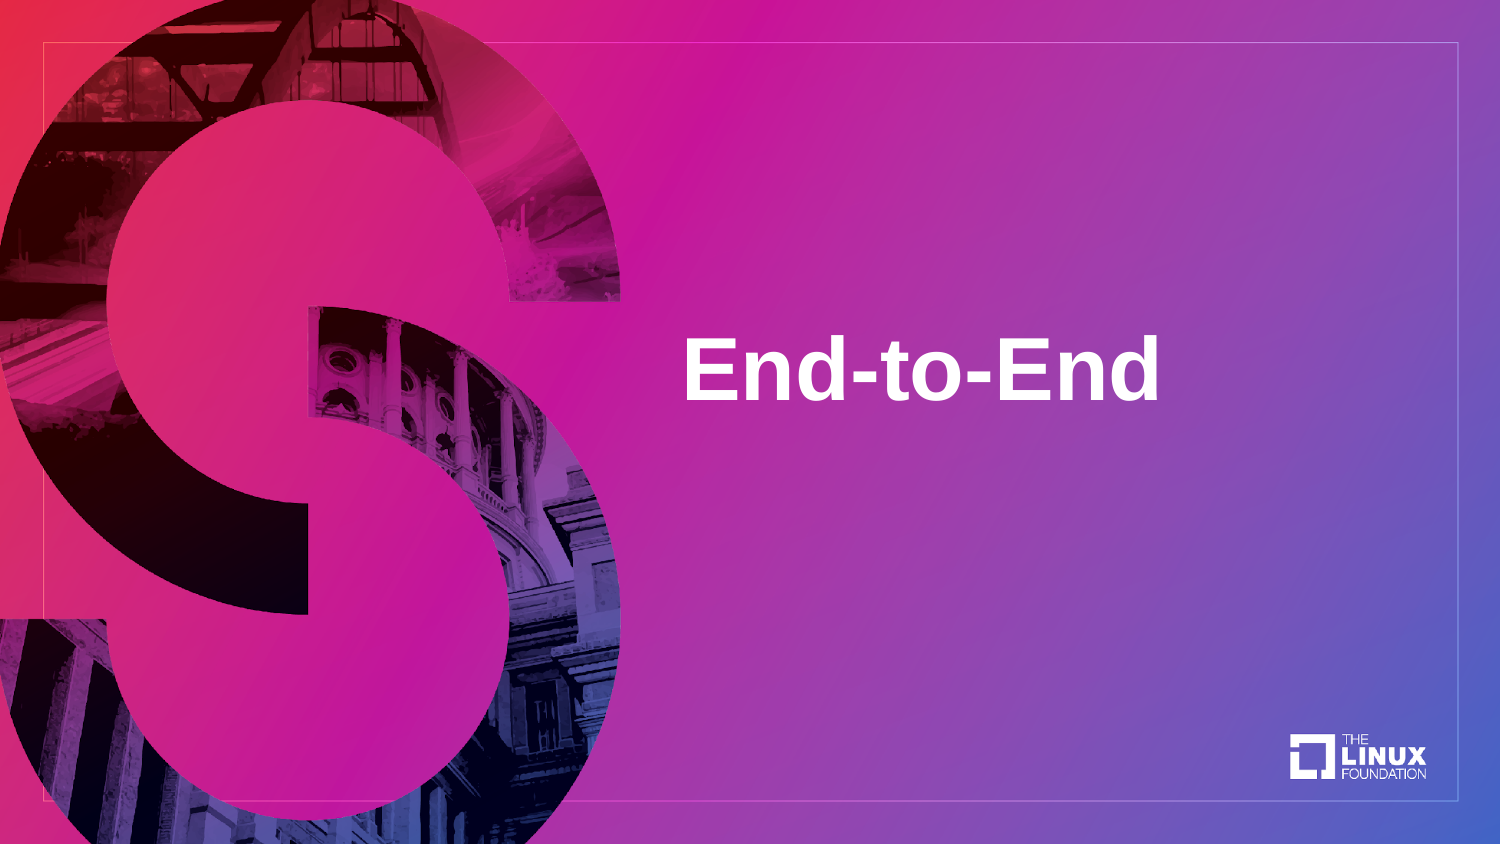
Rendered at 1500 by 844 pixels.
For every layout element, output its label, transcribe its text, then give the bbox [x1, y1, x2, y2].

picture [0, 0, 1500, 844]
list End-to-End [671, 306, 1391, 761]
